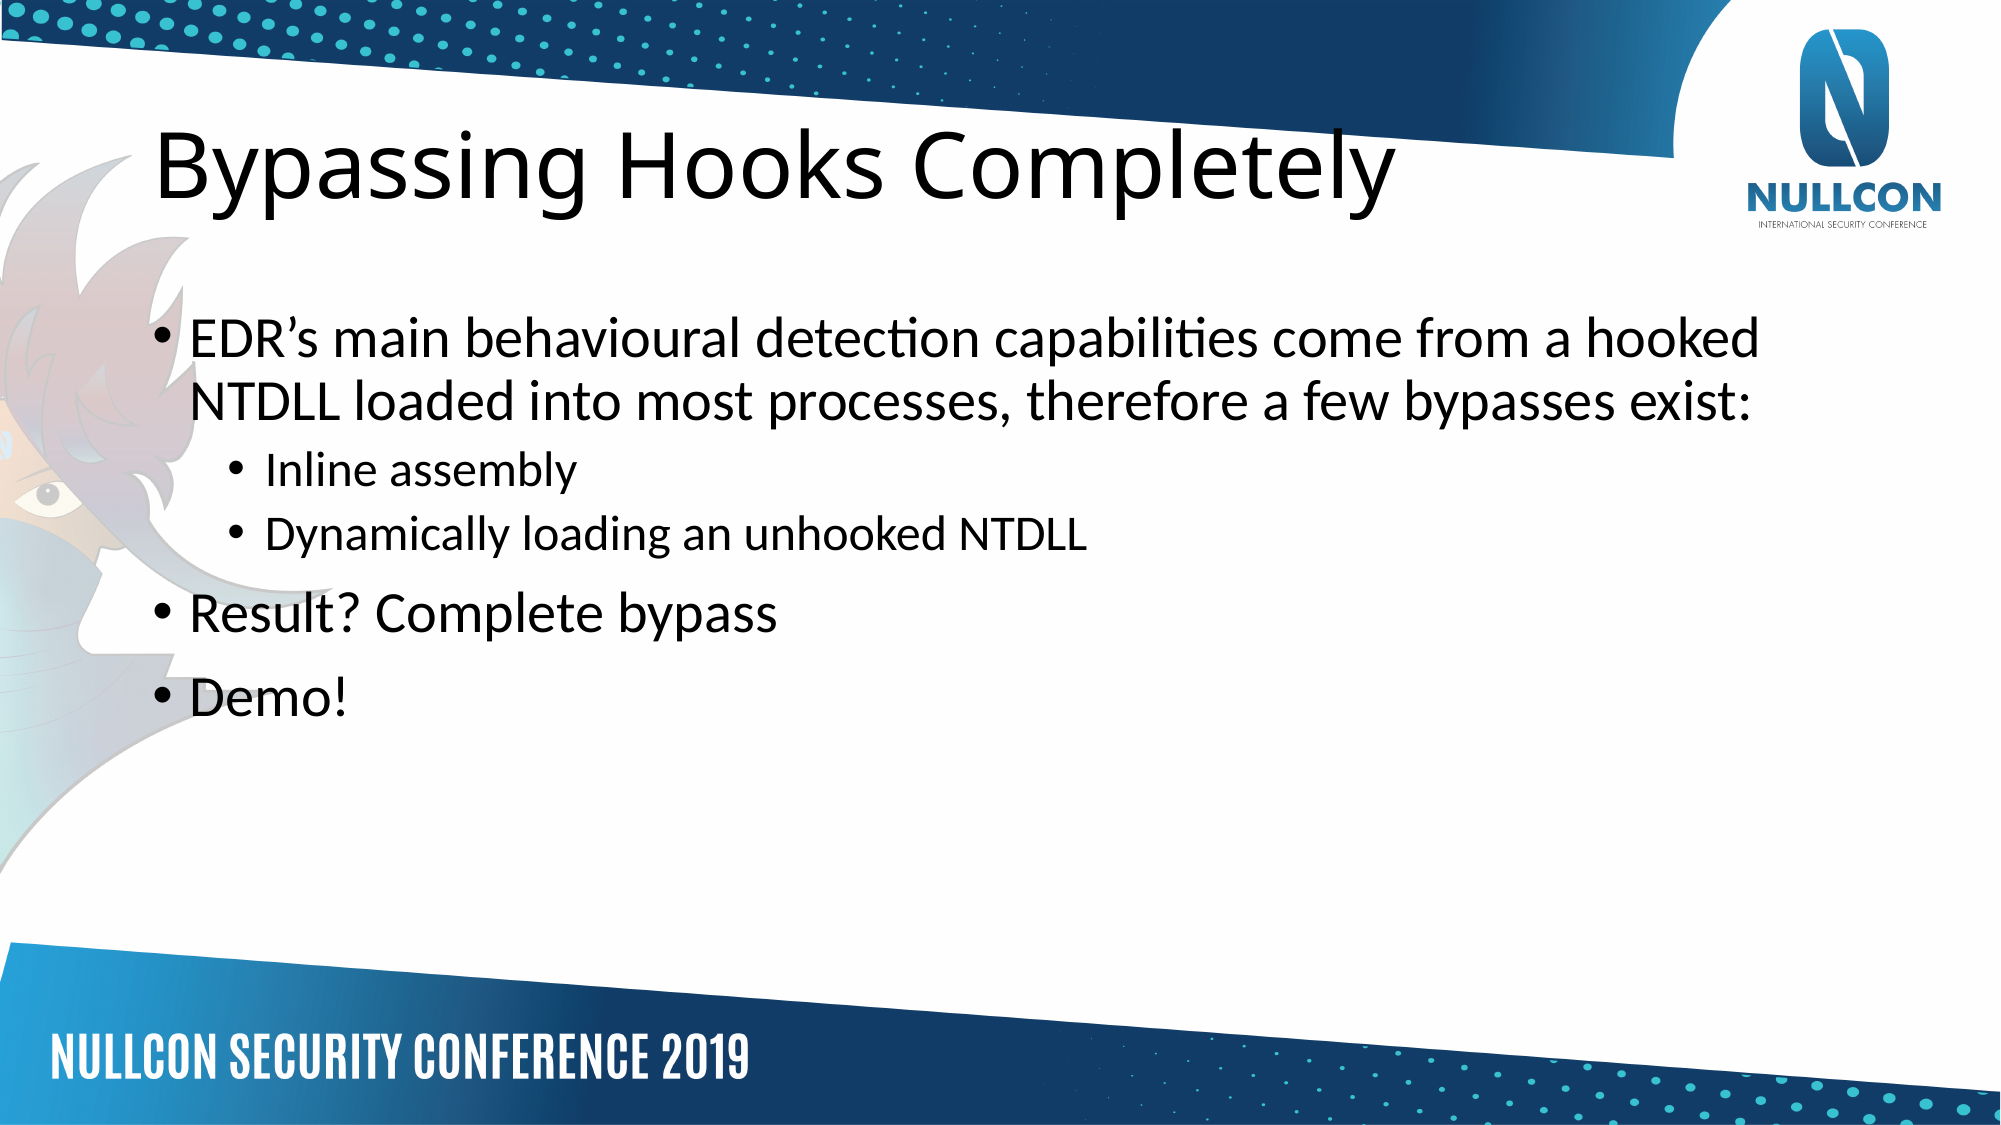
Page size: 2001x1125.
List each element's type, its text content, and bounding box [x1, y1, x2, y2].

title Bypassing Hooks Completely [137, 59, 1863, 278]
picture [0, 0, 2001, 1125]
list EDR’s main behavioural detection capabilities come from a hooked NTDLL loaded into most processes, therefore a few bypasses exist: Inline assembly Dynamically loading an unhooked NTDLL Result? Complete bypass Demo! [137, 299, 1863, 1014]
